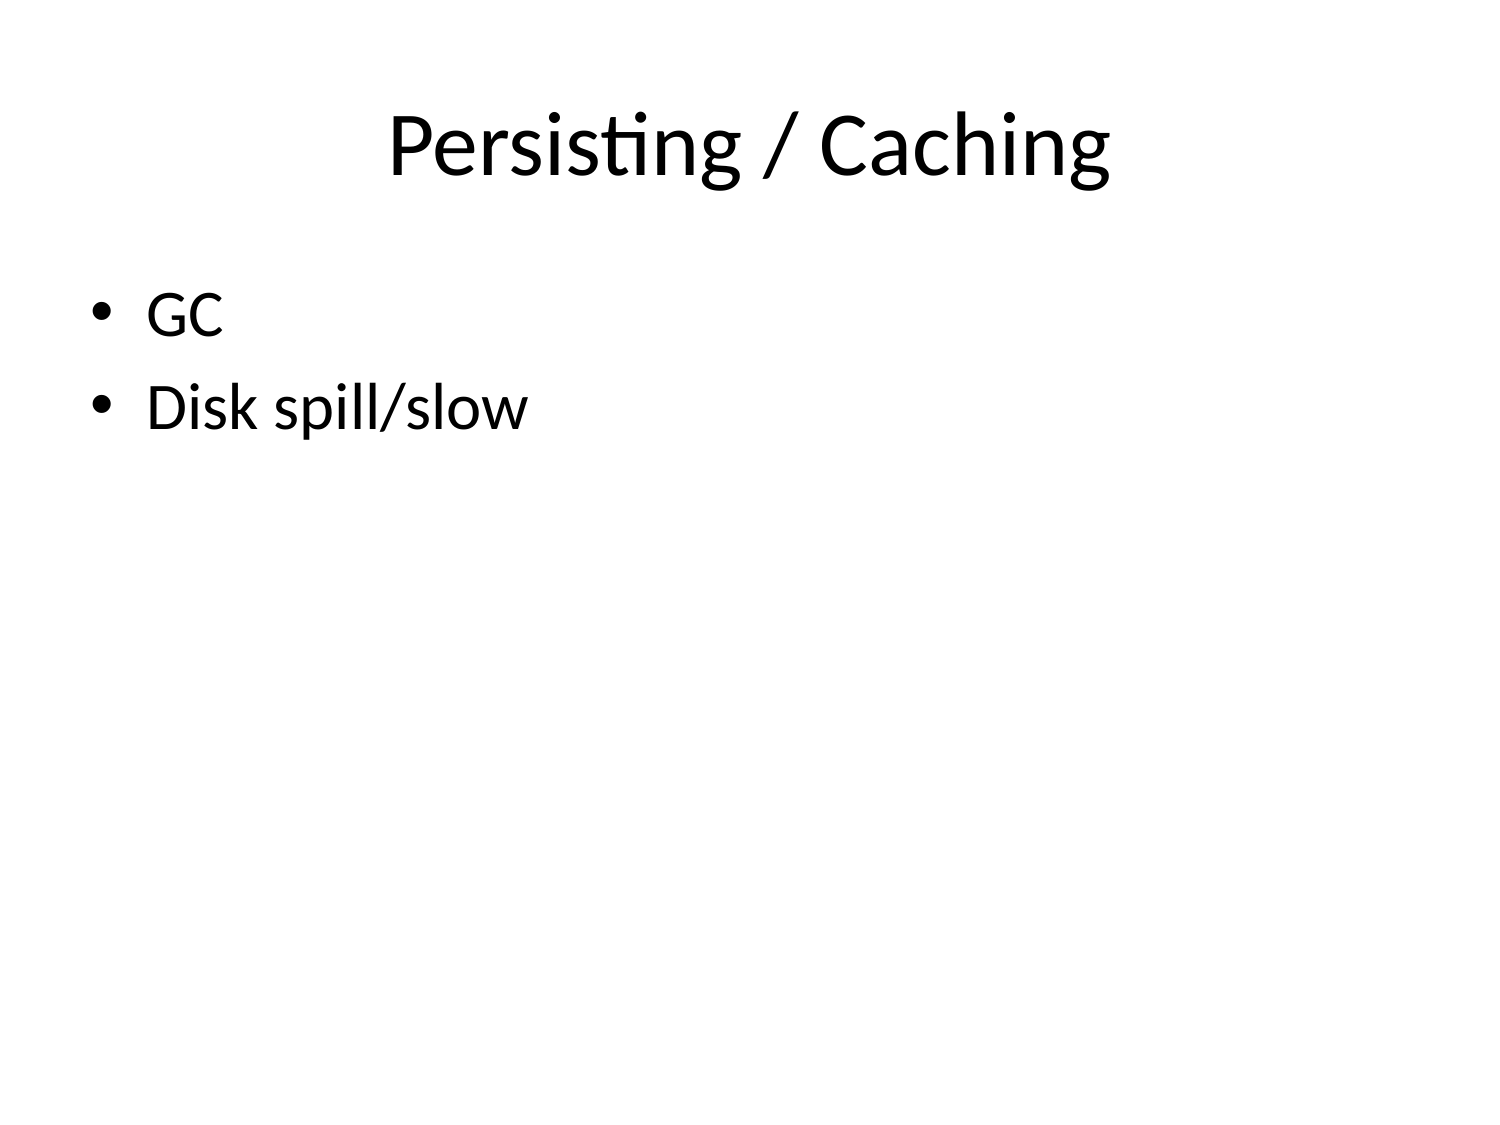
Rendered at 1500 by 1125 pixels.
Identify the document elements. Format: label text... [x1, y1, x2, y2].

title Persisting / Caching [75, 45, 1425, 233]
list GC Disk spill/slow [75, 262, 1425, 1005]
